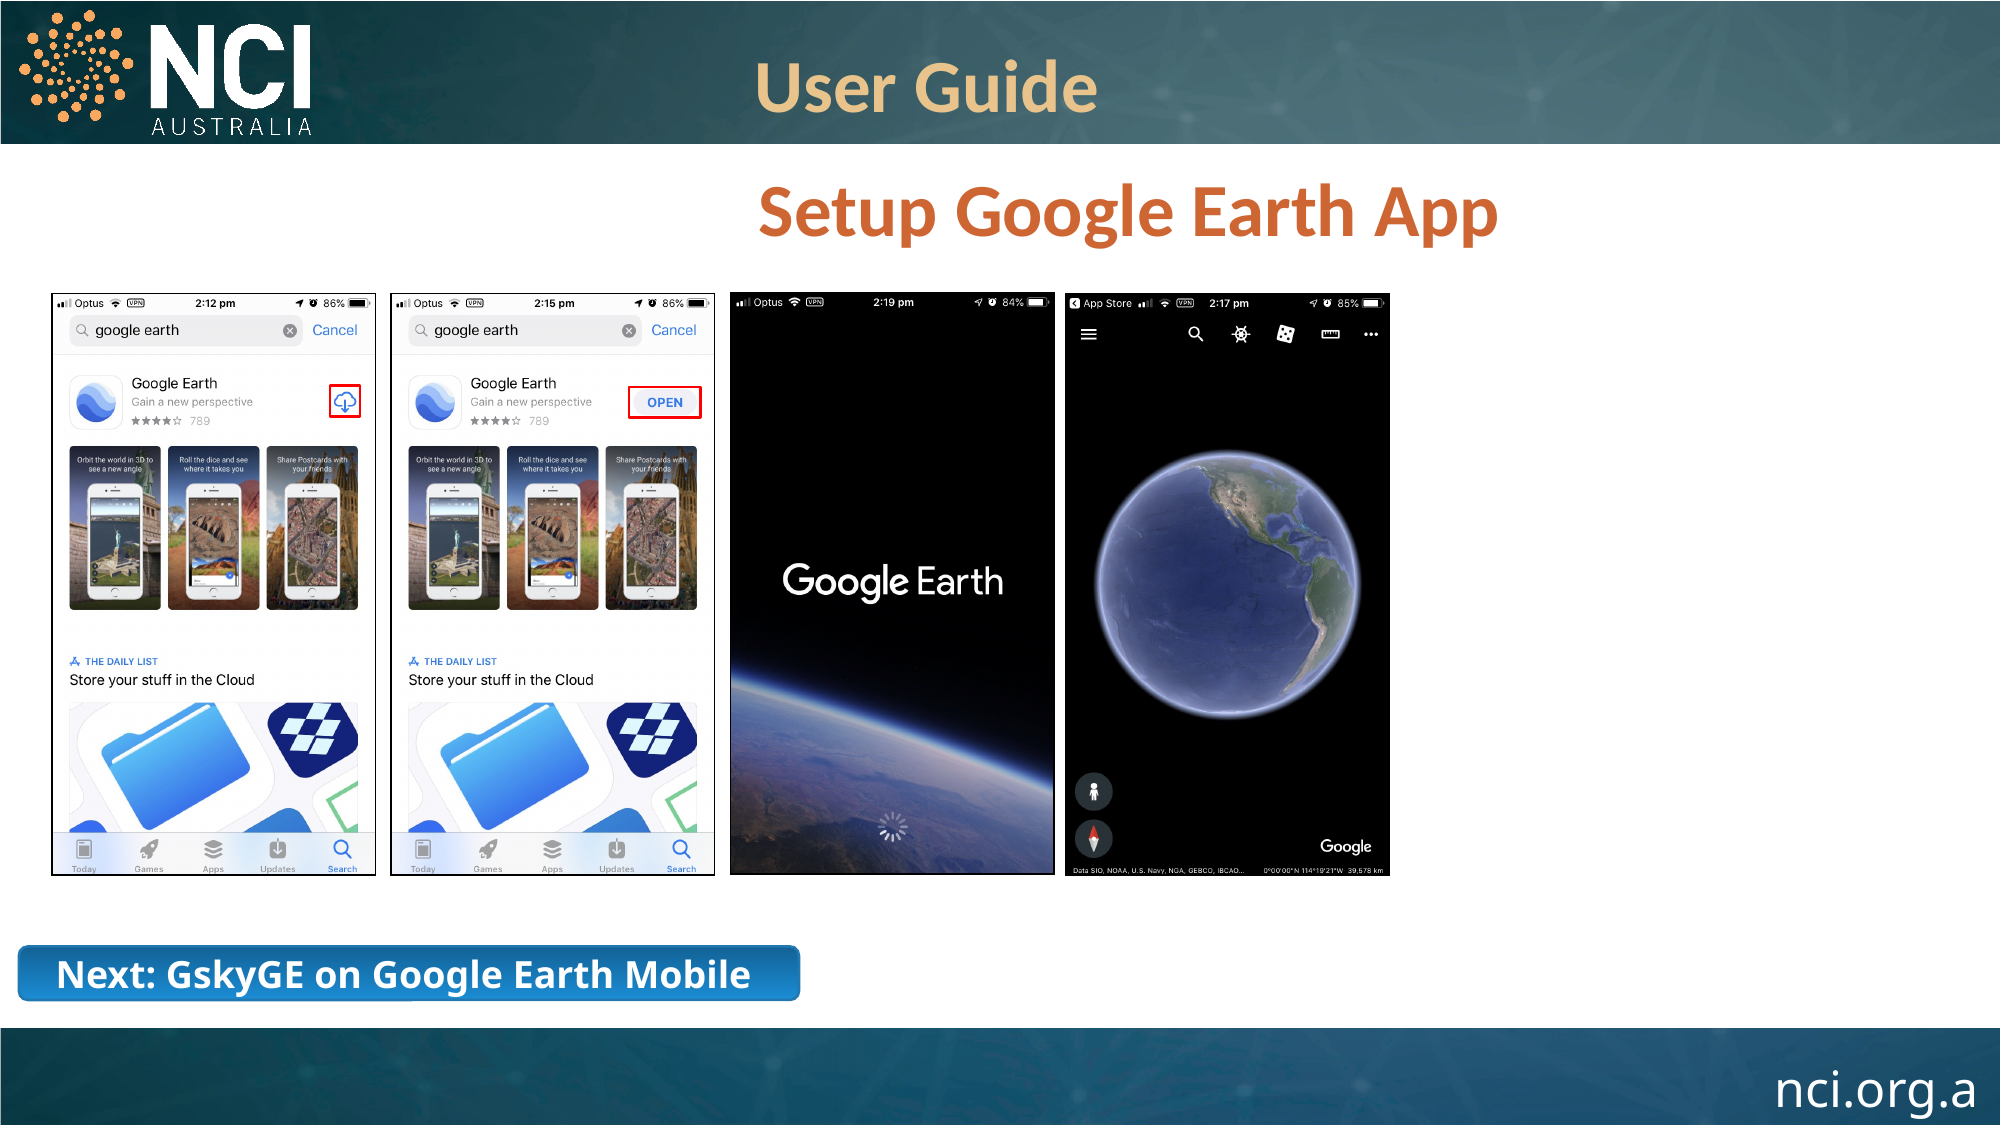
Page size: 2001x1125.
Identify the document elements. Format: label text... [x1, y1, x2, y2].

picture [730, 293, 1054, 874]
text_box User Guide [334, 29, 1519, 135]
picture [2, 2, 2000, 144]
text_box Next: GskyGE on Google Earth Mobile [17, 945, 801, 1002]
picture [391, 294, 715, 875]
picture [2, 1028, 2000, 1125]
picture [1065, 294, 1389, 875]
picture [52, 294, 375, 875]
text_box Setup Google Earth App [743, 154, 1516, 260]
